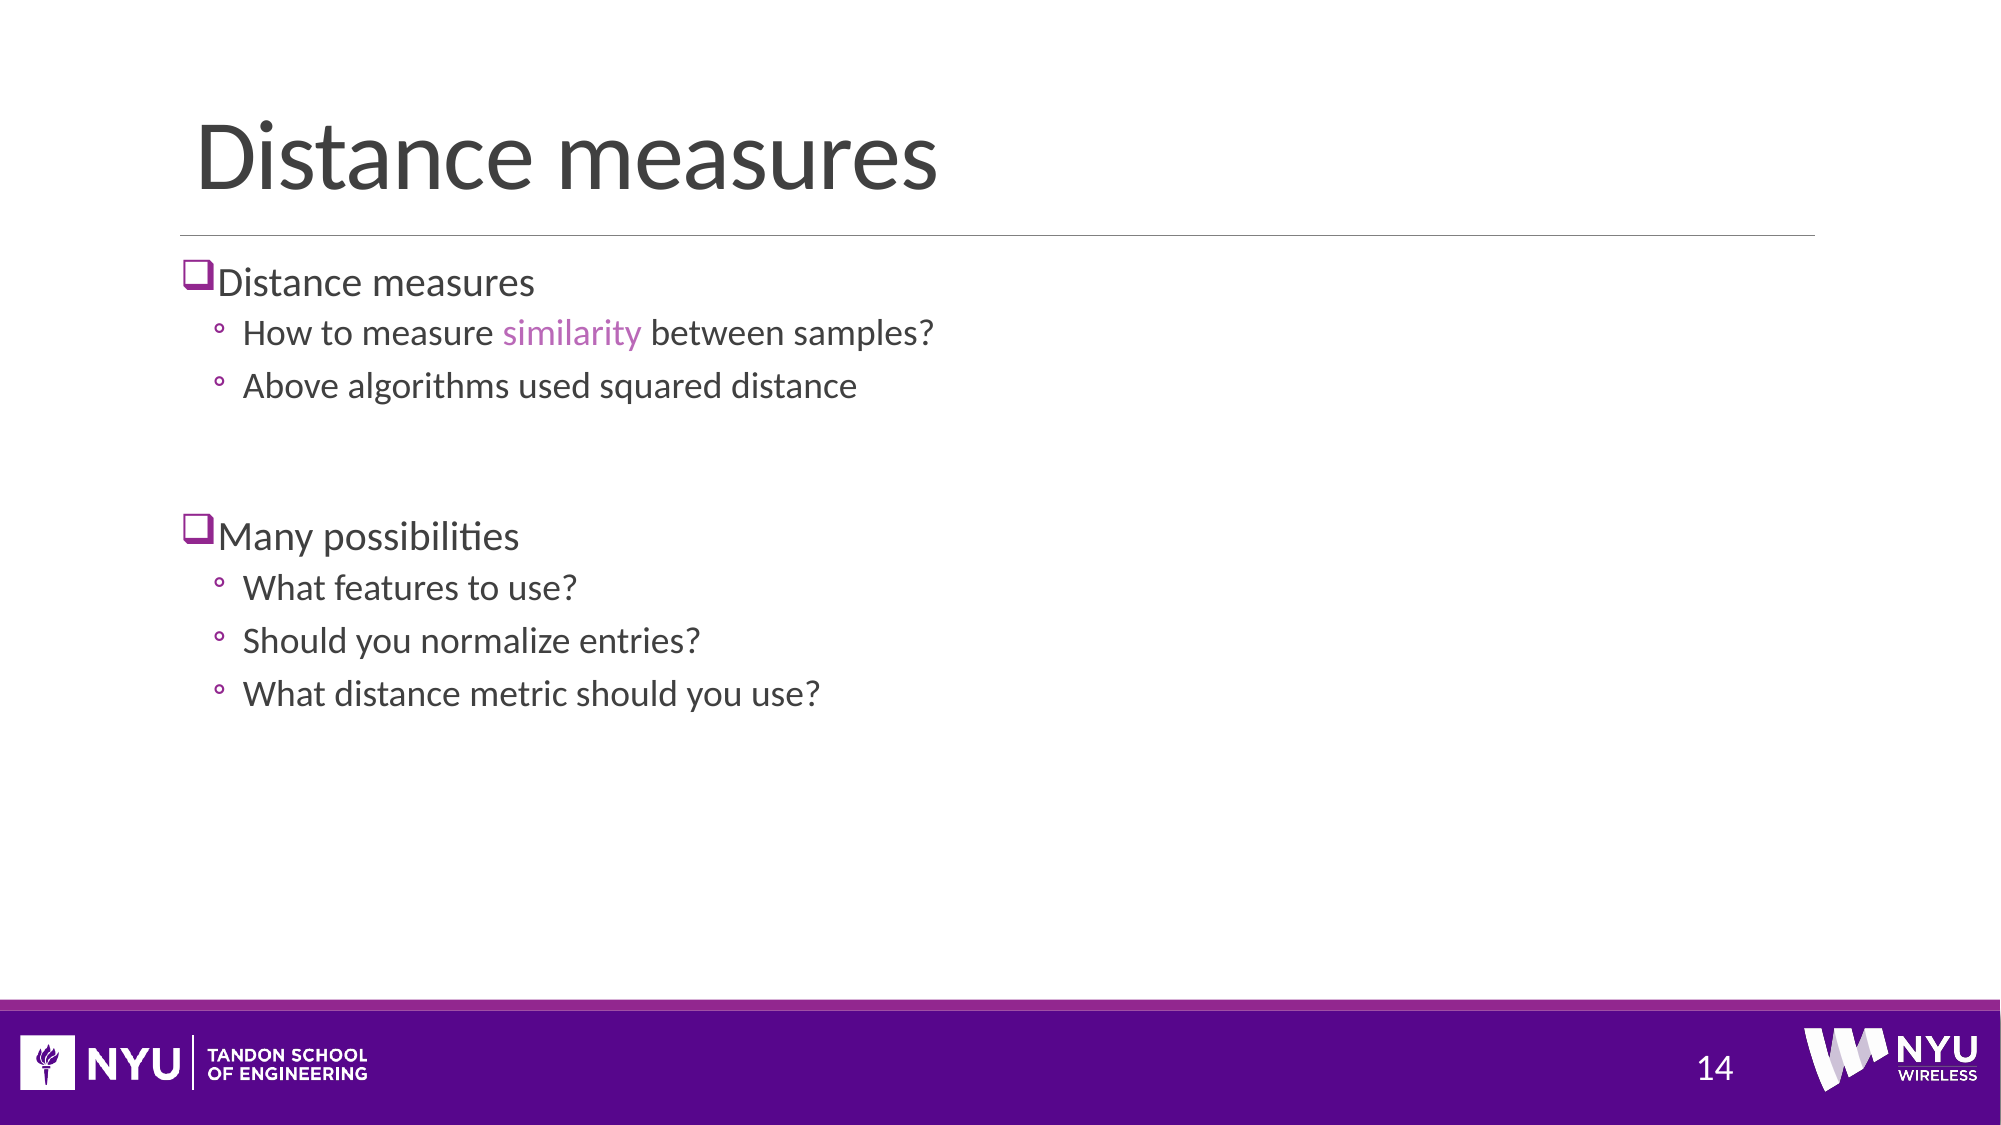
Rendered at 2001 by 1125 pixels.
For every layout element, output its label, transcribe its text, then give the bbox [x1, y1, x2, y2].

title Distance measures [180, 47, 1830, 218]
slide_number 14 [1533, 1035, 1749, 1096]
